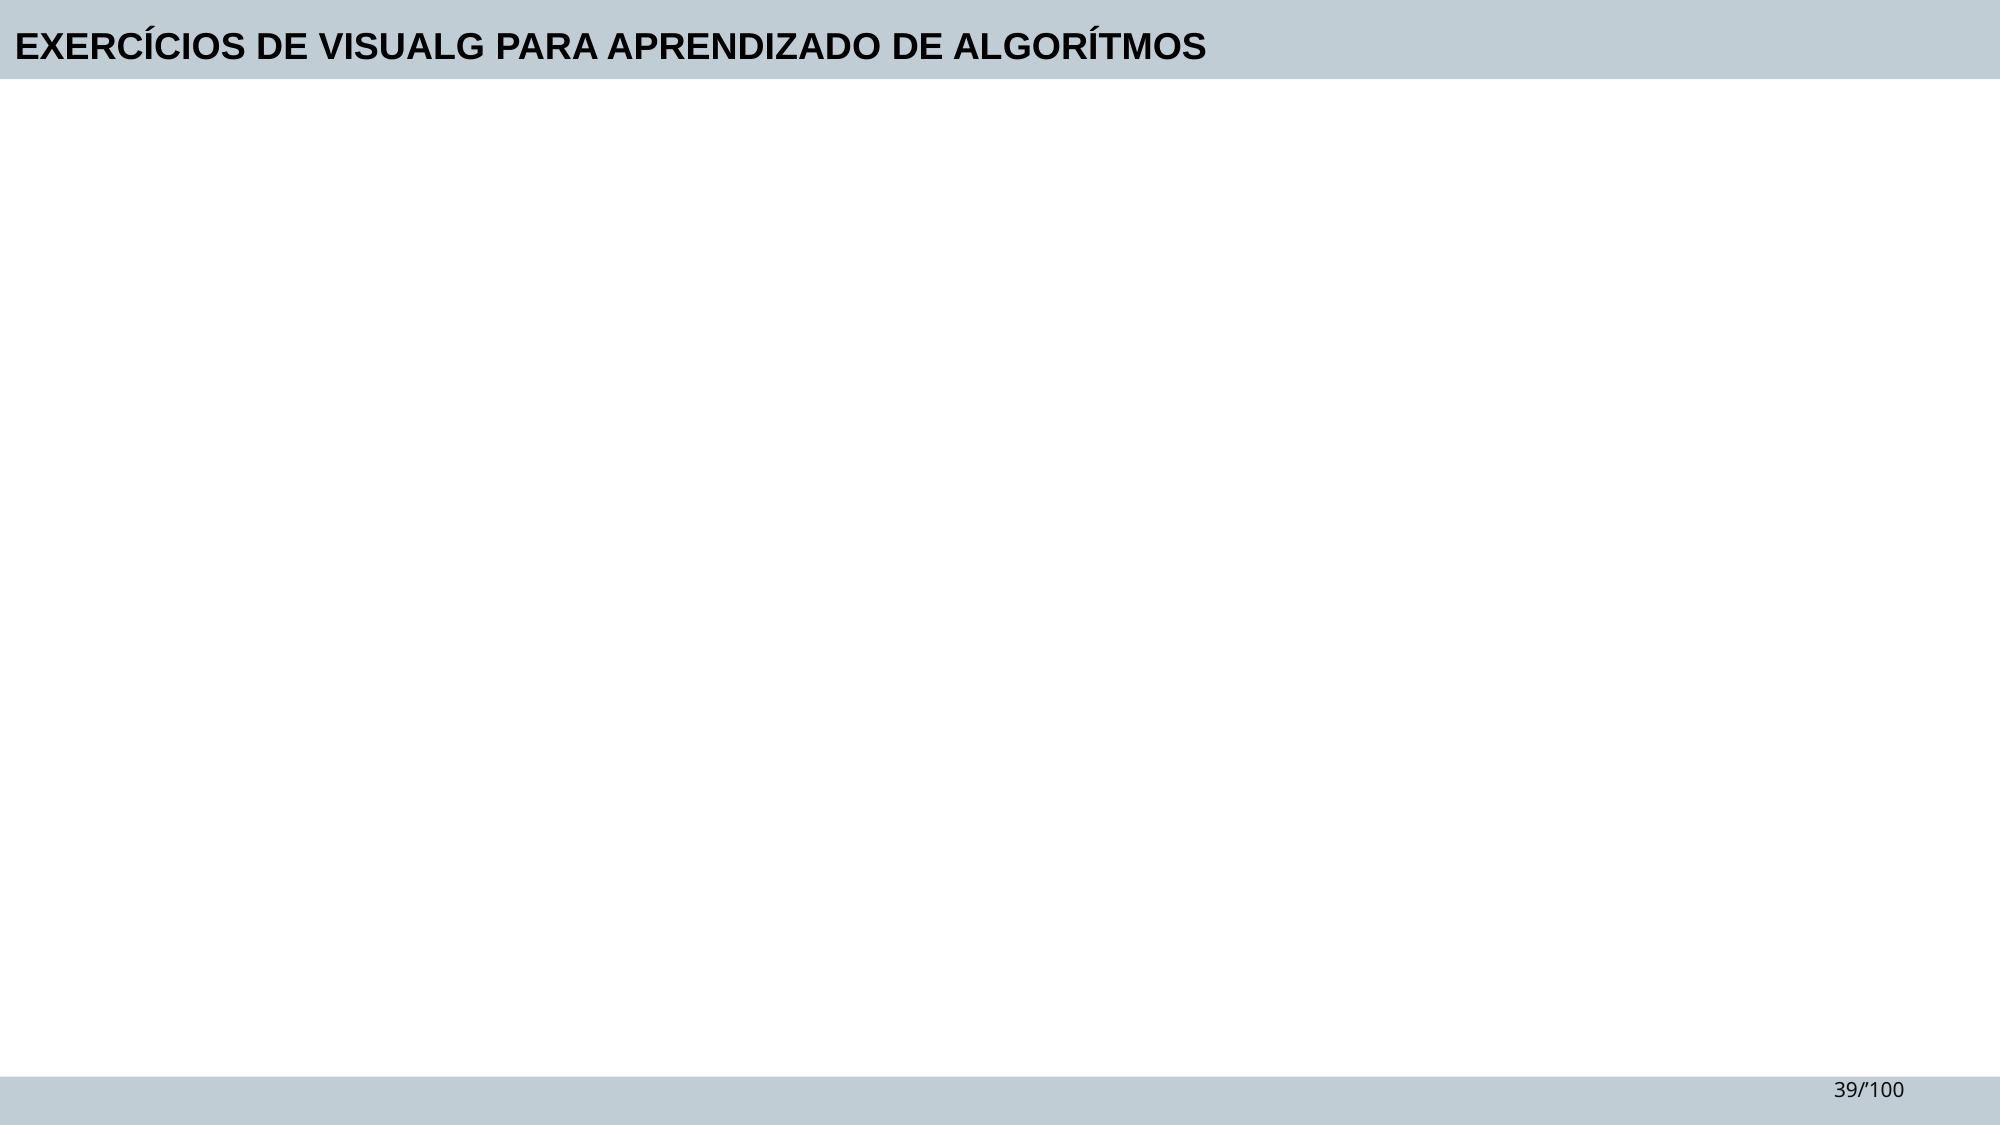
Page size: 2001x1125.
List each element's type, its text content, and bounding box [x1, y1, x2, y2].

text_box EXERCÍCIOS DE VISUALG PARA APRENDIZADO DE ALGORÍTMOS [0, 11, 2000, 75]
